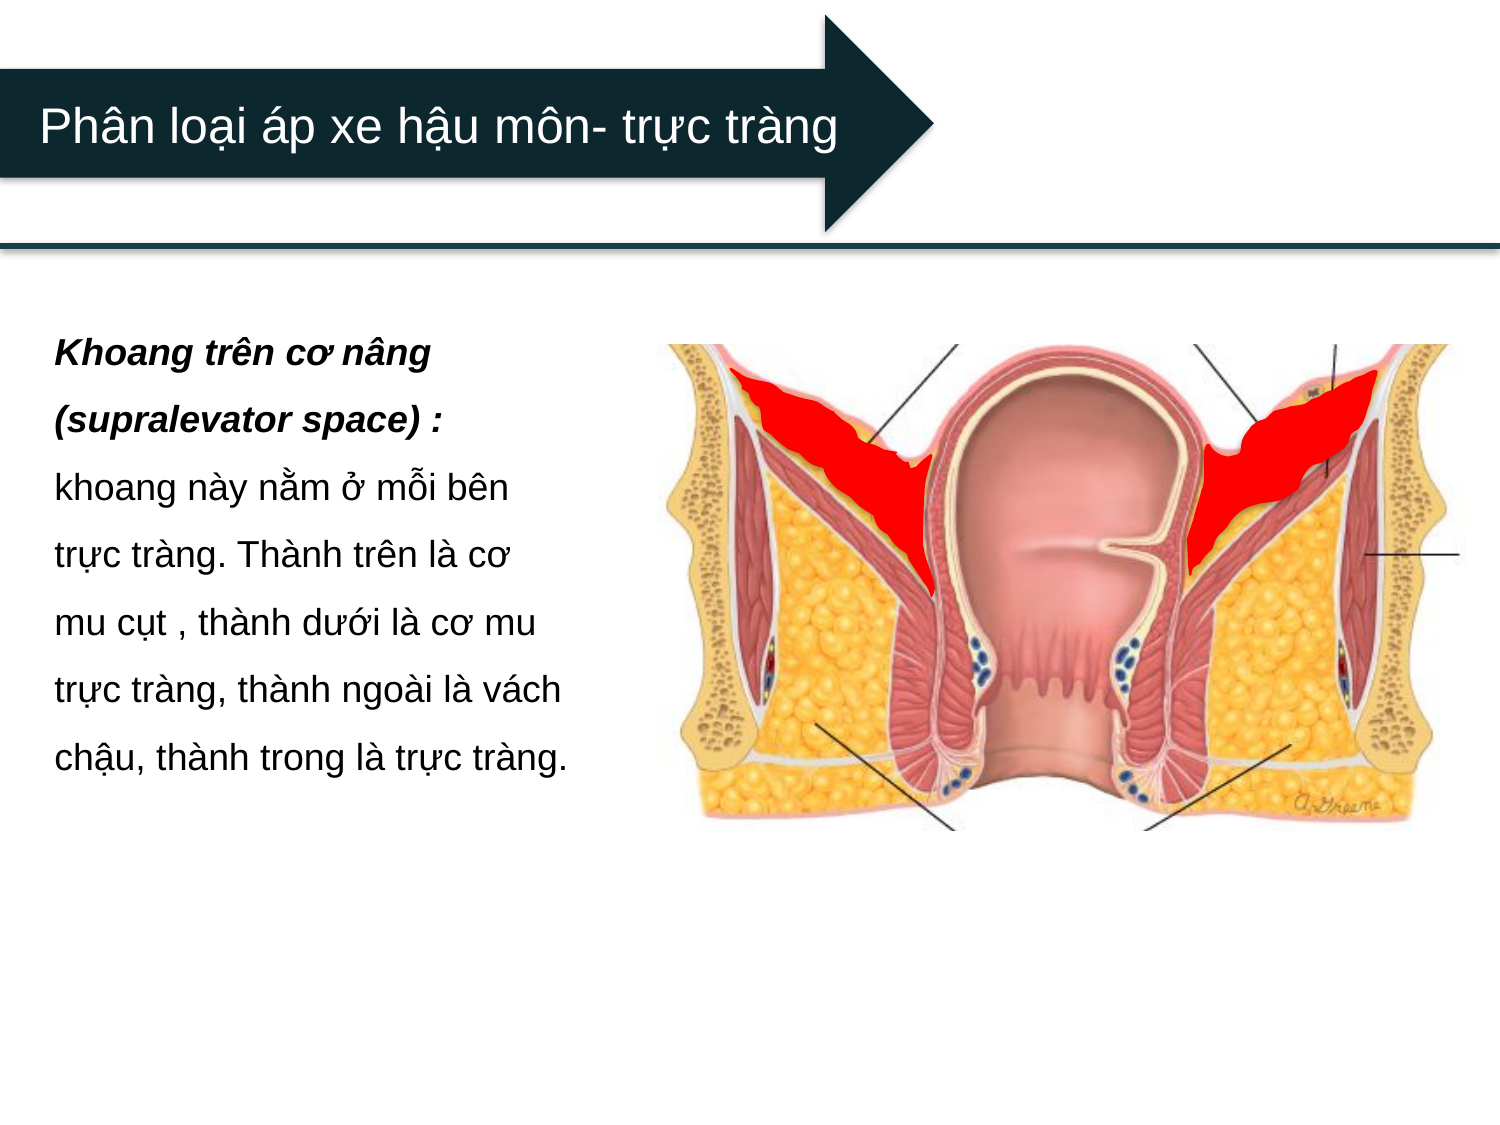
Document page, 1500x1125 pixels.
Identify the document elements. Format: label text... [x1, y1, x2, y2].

text_box Phân loại áp xe hậu môn- trực tràng [0, 13, 935, 233]
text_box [629, 344, 1466, 832]
text_box Khoang trên cơ nâng (supralevator space) : khoang này nằm ở mỗi bên trực tràng. Thành trên là cơ mu cụt , thành dưới là cơ mu trực tràng, thành ngoài là vách chậu, thành trong là trực tràng. [39, 297, 587, 785]
